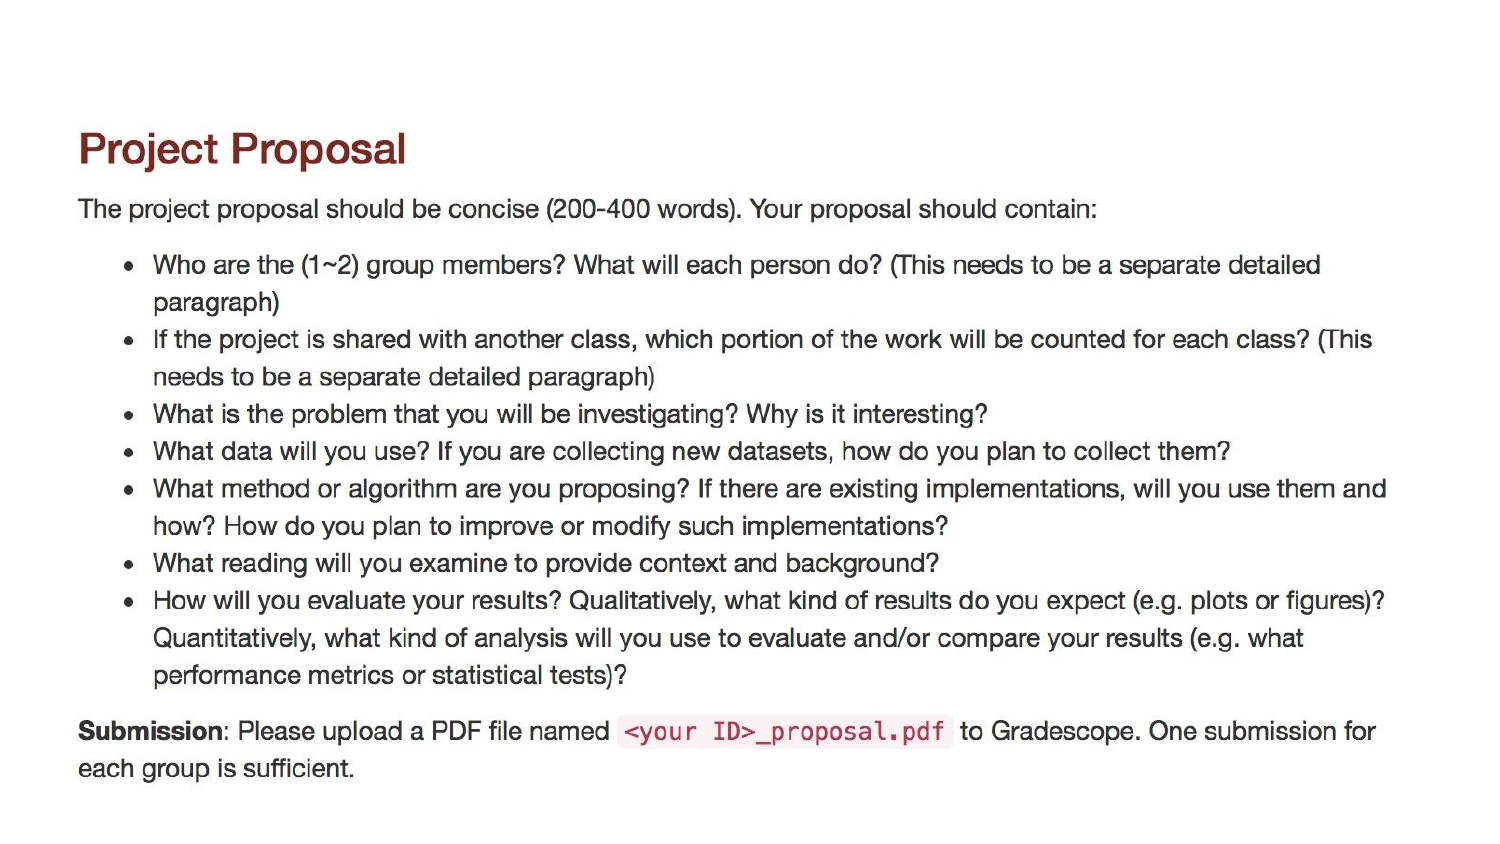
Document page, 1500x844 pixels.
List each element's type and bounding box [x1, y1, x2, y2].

picture [47, 93, 1450, 803]
